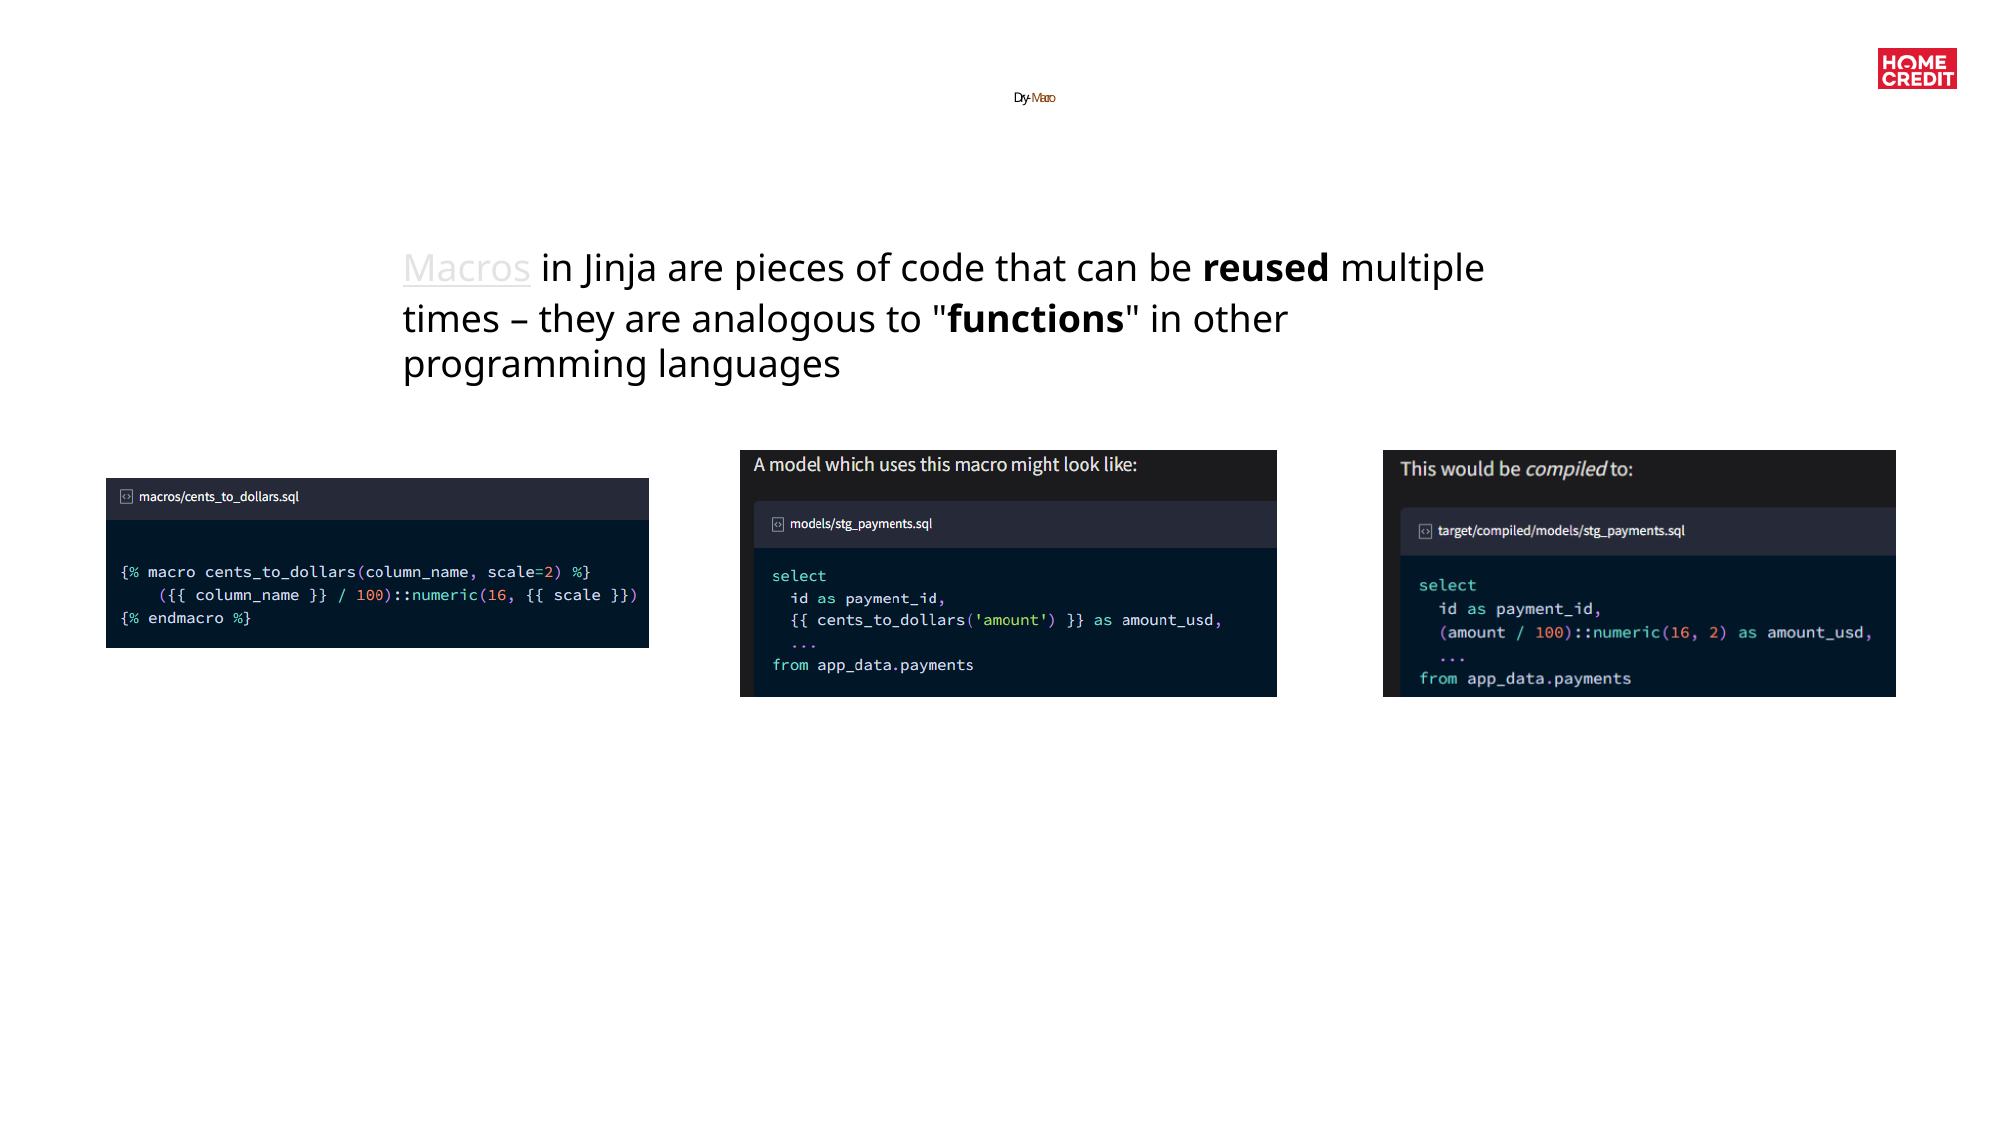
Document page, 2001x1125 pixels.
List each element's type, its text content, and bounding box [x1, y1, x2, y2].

picture [740, 450, 1278, 697]
title Dry - Macro [754, 54, 1313, 144]
picture [106, 478, 649, 648]
picture [1878, 48, 1958, 90]
text_box Macros in Jinja are pieces of code that can be reused multiple times – they are analogous to "functions" in other programming languages [387, 236, 1551, 393]
picture [1383, 450, 1896, 697]
